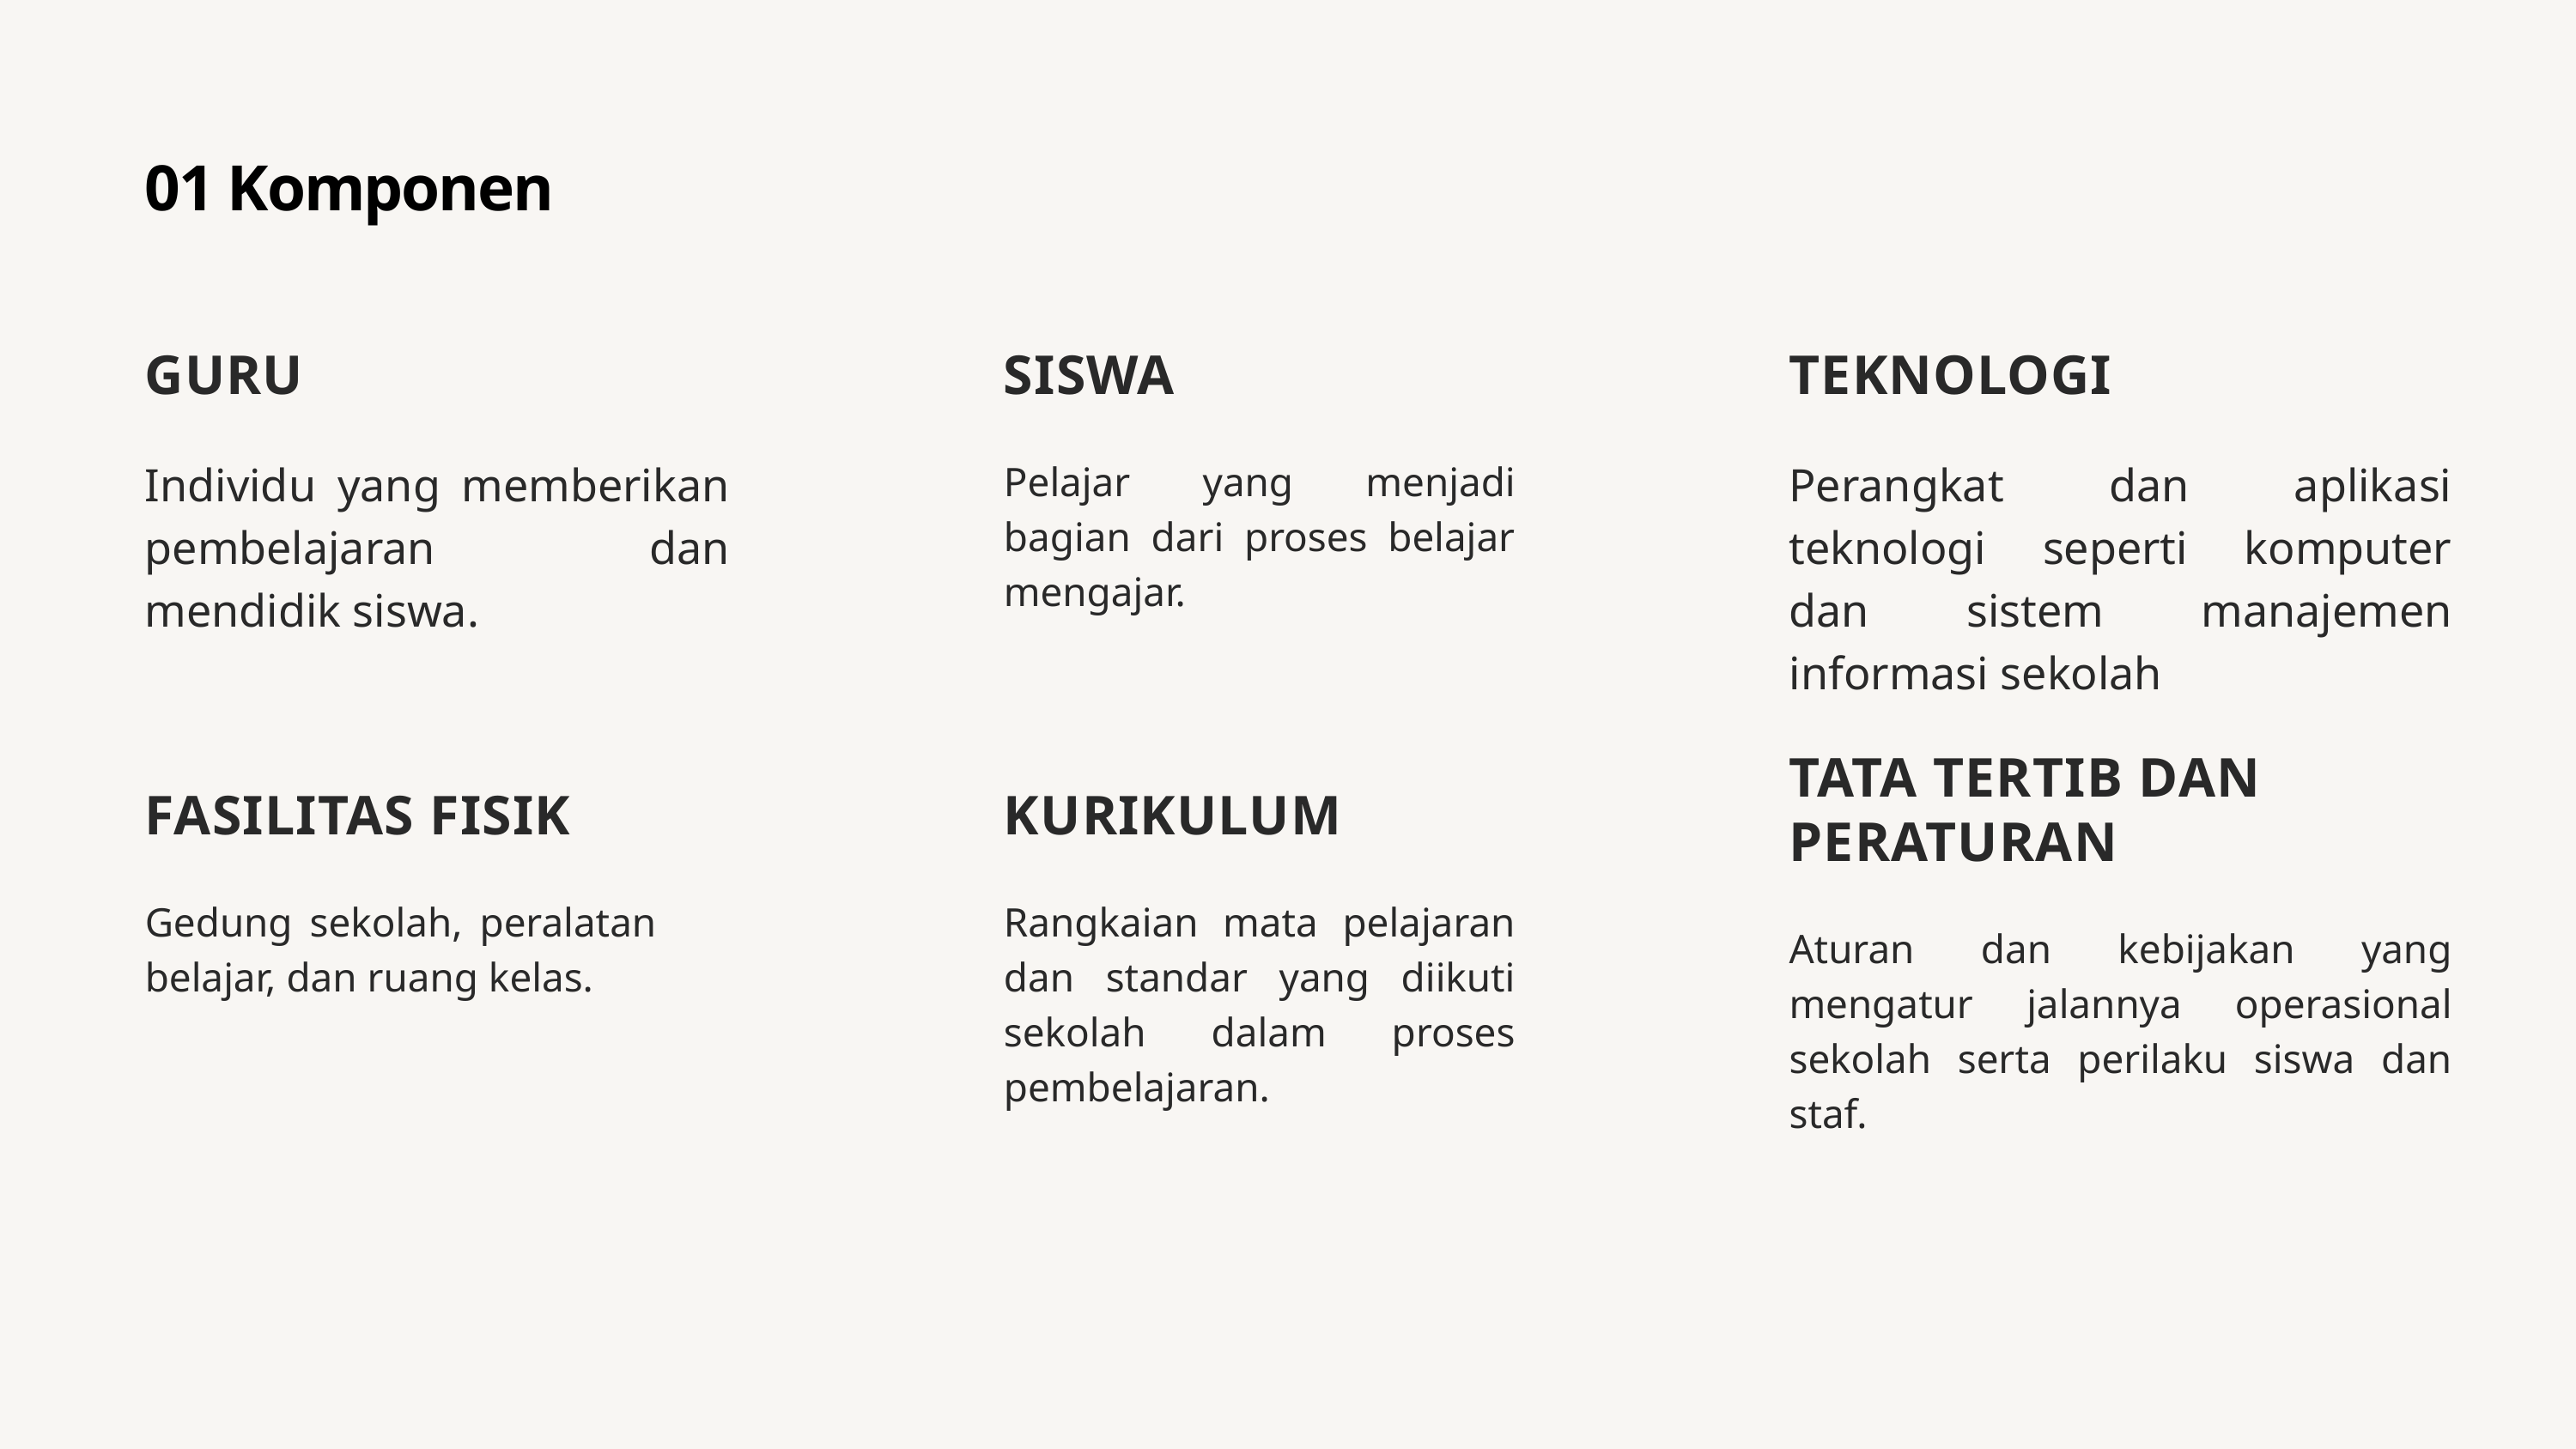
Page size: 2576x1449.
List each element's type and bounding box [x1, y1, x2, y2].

text_box [1789, 341, 2453, 631]
text_box [144, 341, 731, 631]
text_box [1789, 743, 2453, 1134]
text_box [1003, 341, 1516, 612]
text_box [144, 781, 657, 997]
text_box [144, 144, 1244, 303]
text_box [1003, 781, 1516, 1107]
